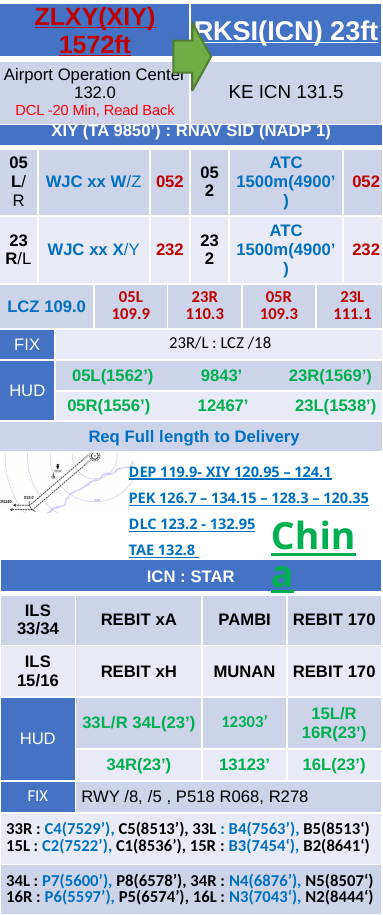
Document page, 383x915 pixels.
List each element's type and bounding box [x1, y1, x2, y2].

table_cell [203, 698, 286, 748]
table_cell [151, 217, 189, 283]
table_cell [76, 750, 201, 780]
table_cell [1, 865, 381, 914]
table_cell [0, 150, 37, 215]
table_cell [39, 217, 149, 283]
table_cell [317, 285, 382, 328]
table_cell [288, 596, 381, 645]
table_cell [0, 361, 54, 420]
table_header [0, 125, 382, 145]
table_cell [76, 782, 381, 812]
text_box [173, 22, 212, 91]
table_cell [1, 782, 75, 812]
table_cell [344, 150, 382, 215]
table_cell [168, 285, 241, 328]
table_cell [56, 361, 382, 390]
table_cell [1, 596, 75, 645]
table_cell [56, 330, 382, 359]
table_cell [0, 422, 382, 447]
table_cell [288, 750, 381, 780]
table_header [0, 4, 189, 56]
table_cell [0, 285, 93, 328]
text_box [113, 447, 382, 564]
table_cell [191, 62, 381, 124]
table_cell [76, 596, 201, 645]
table_cell [95, 285, 167, 328]
table_cell [203, 750, 286, 780]
table_cell [39, 150, 149, 215]
table_cell [288, 646, 381, 696]
picture [0, 431, 134, 513]
table_cell [1, 646, 75, 696]
table_cell [151, 150, 189, 215]
table_cell [191, 150, 228, 215]
table_cell [0, 217, 37, 283]
table_cell [1, 814, 381, 864]
table_cell [191, 217, 228, 283]
table_cell [56, 392, 382, 420]
table_cell [0, 62, 189, 124]
table_cell [76, 646, 201, 696]
table_cell [243, 285, 315, 328]
table_cell [0, 330, 54, 359]
table_header [191, 4, 381, 56]
table_cell [203, 646, 286, 696]
table_cell [230, 217, 342, 283]
table_cell [203, 596, 286, 645]
table_cell [344, 217, 382, 283]
table_cell [1, 698, 75, 780]
table_cell [76, 698, 201, 748]
table_header [1, 560, 381, 591]
table_cell [288, 698, 381, 748]
table_cell [230, 150, 342, 215]
